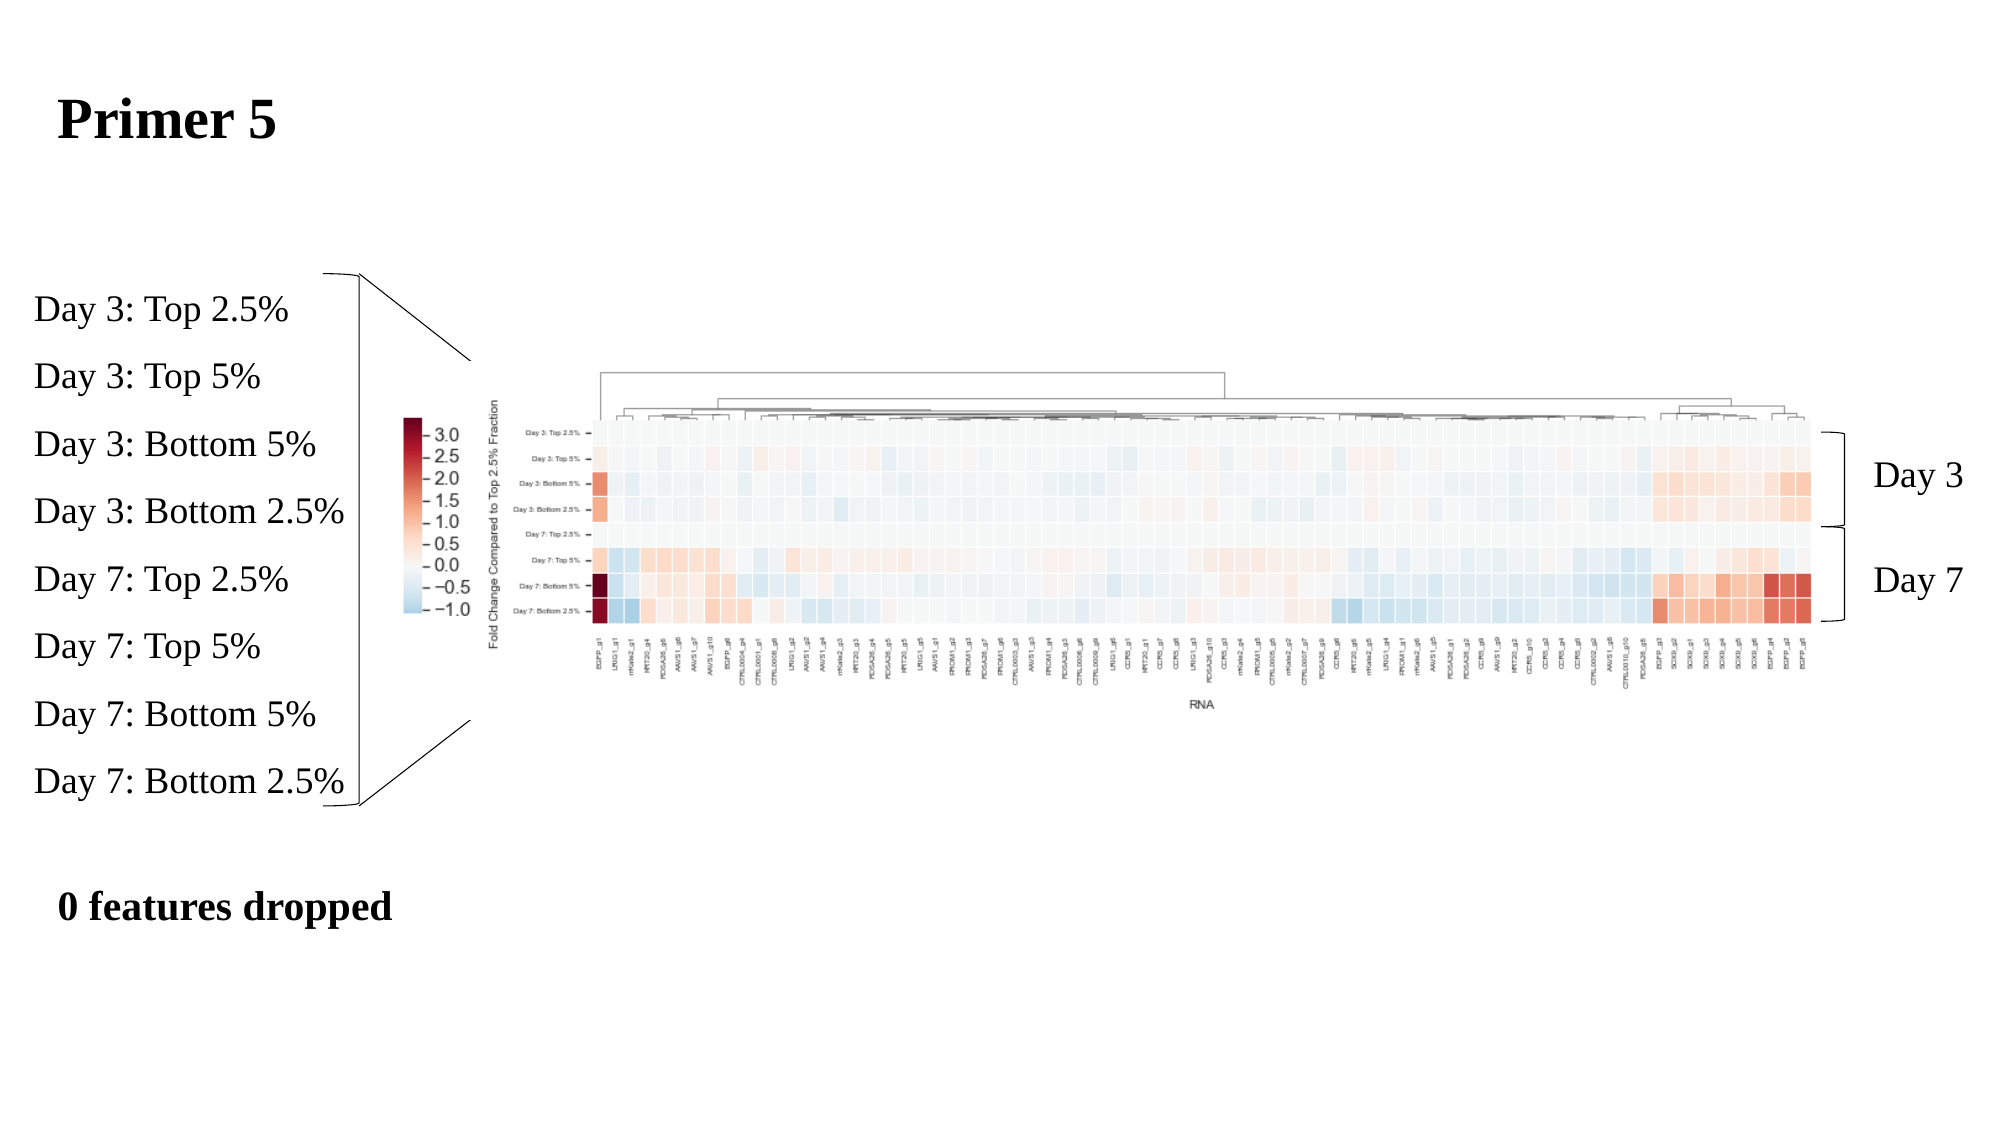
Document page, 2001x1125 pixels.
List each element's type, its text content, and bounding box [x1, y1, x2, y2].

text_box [359, 659, 549, 806]
text_box [322, 273, 360, 807]
text_box Day 3 [1858, 442, 1980, 503]
text_box [1821, 431, 1846, 527]
text_box Primer 5 [42, 72, 293, 158]
picture [395, 361, 1821, 720]
text_box 0 features dropped [42, 871, 408, 936]
text_box Day 7 [1858, 547, 1980, 607]
text_box [1821, 526, 1846, 622]
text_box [359, 273, 549, 422]
text_box Day 3: Top 2.5% Day 3: Top 5% Day 3: Bottom 5% Day 3: Bottom 2.5% Day 7: Top 2.5% Day 7: Top 5% Day 7: Bottom 5% Day 7: Bottom 2.5% [19, 253, 361, 809]
